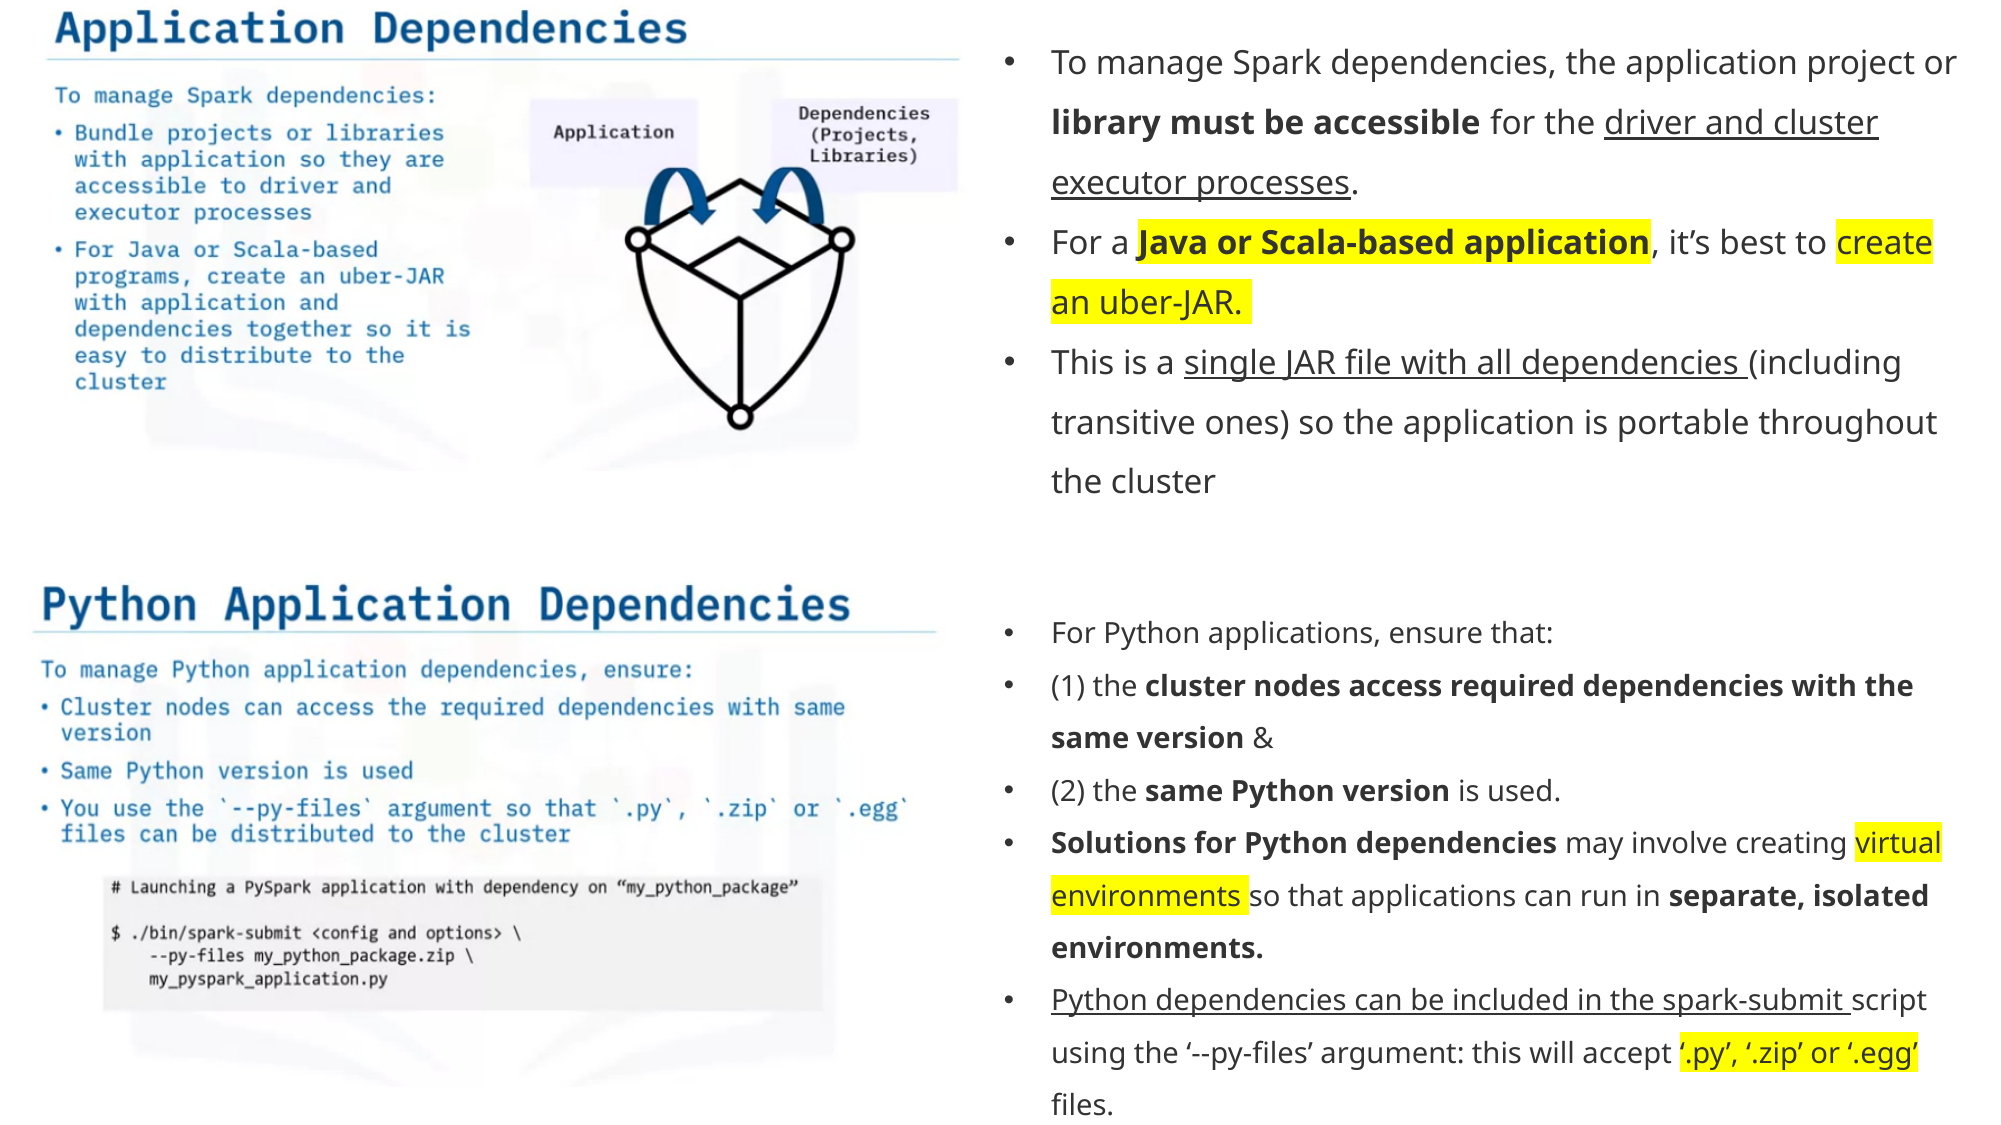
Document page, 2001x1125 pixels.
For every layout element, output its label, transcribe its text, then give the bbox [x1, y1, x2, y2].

text_box For Python applications, ensure that: (1) the cluster nodes access required dependencies with the same version & (2) the same Python version is used. Solutions for Python dependencies may involve creating virtual environments so that applications can run in separate, isolated environments. Python dependencies can be included in the spark-submit script using the ‘--py-files’ argument: this will accept ‘.py’, ‘.zip’ or ‘.egg’ files. [989, 589, 1990, 1125]
picture [10, 562, 970, 1087]
picture [10, 0, 990, 471]
text_box To manage Spark dependencies, the application project or library must be accessible for the driver and cluster executor processes. For a Java or Scala-based application, it’s best to create an uber-JAR. This is a single JAR file with all dependencies (including transitive ones) so the application is portable throughout the cluster [989, 14, 1990, 508]
